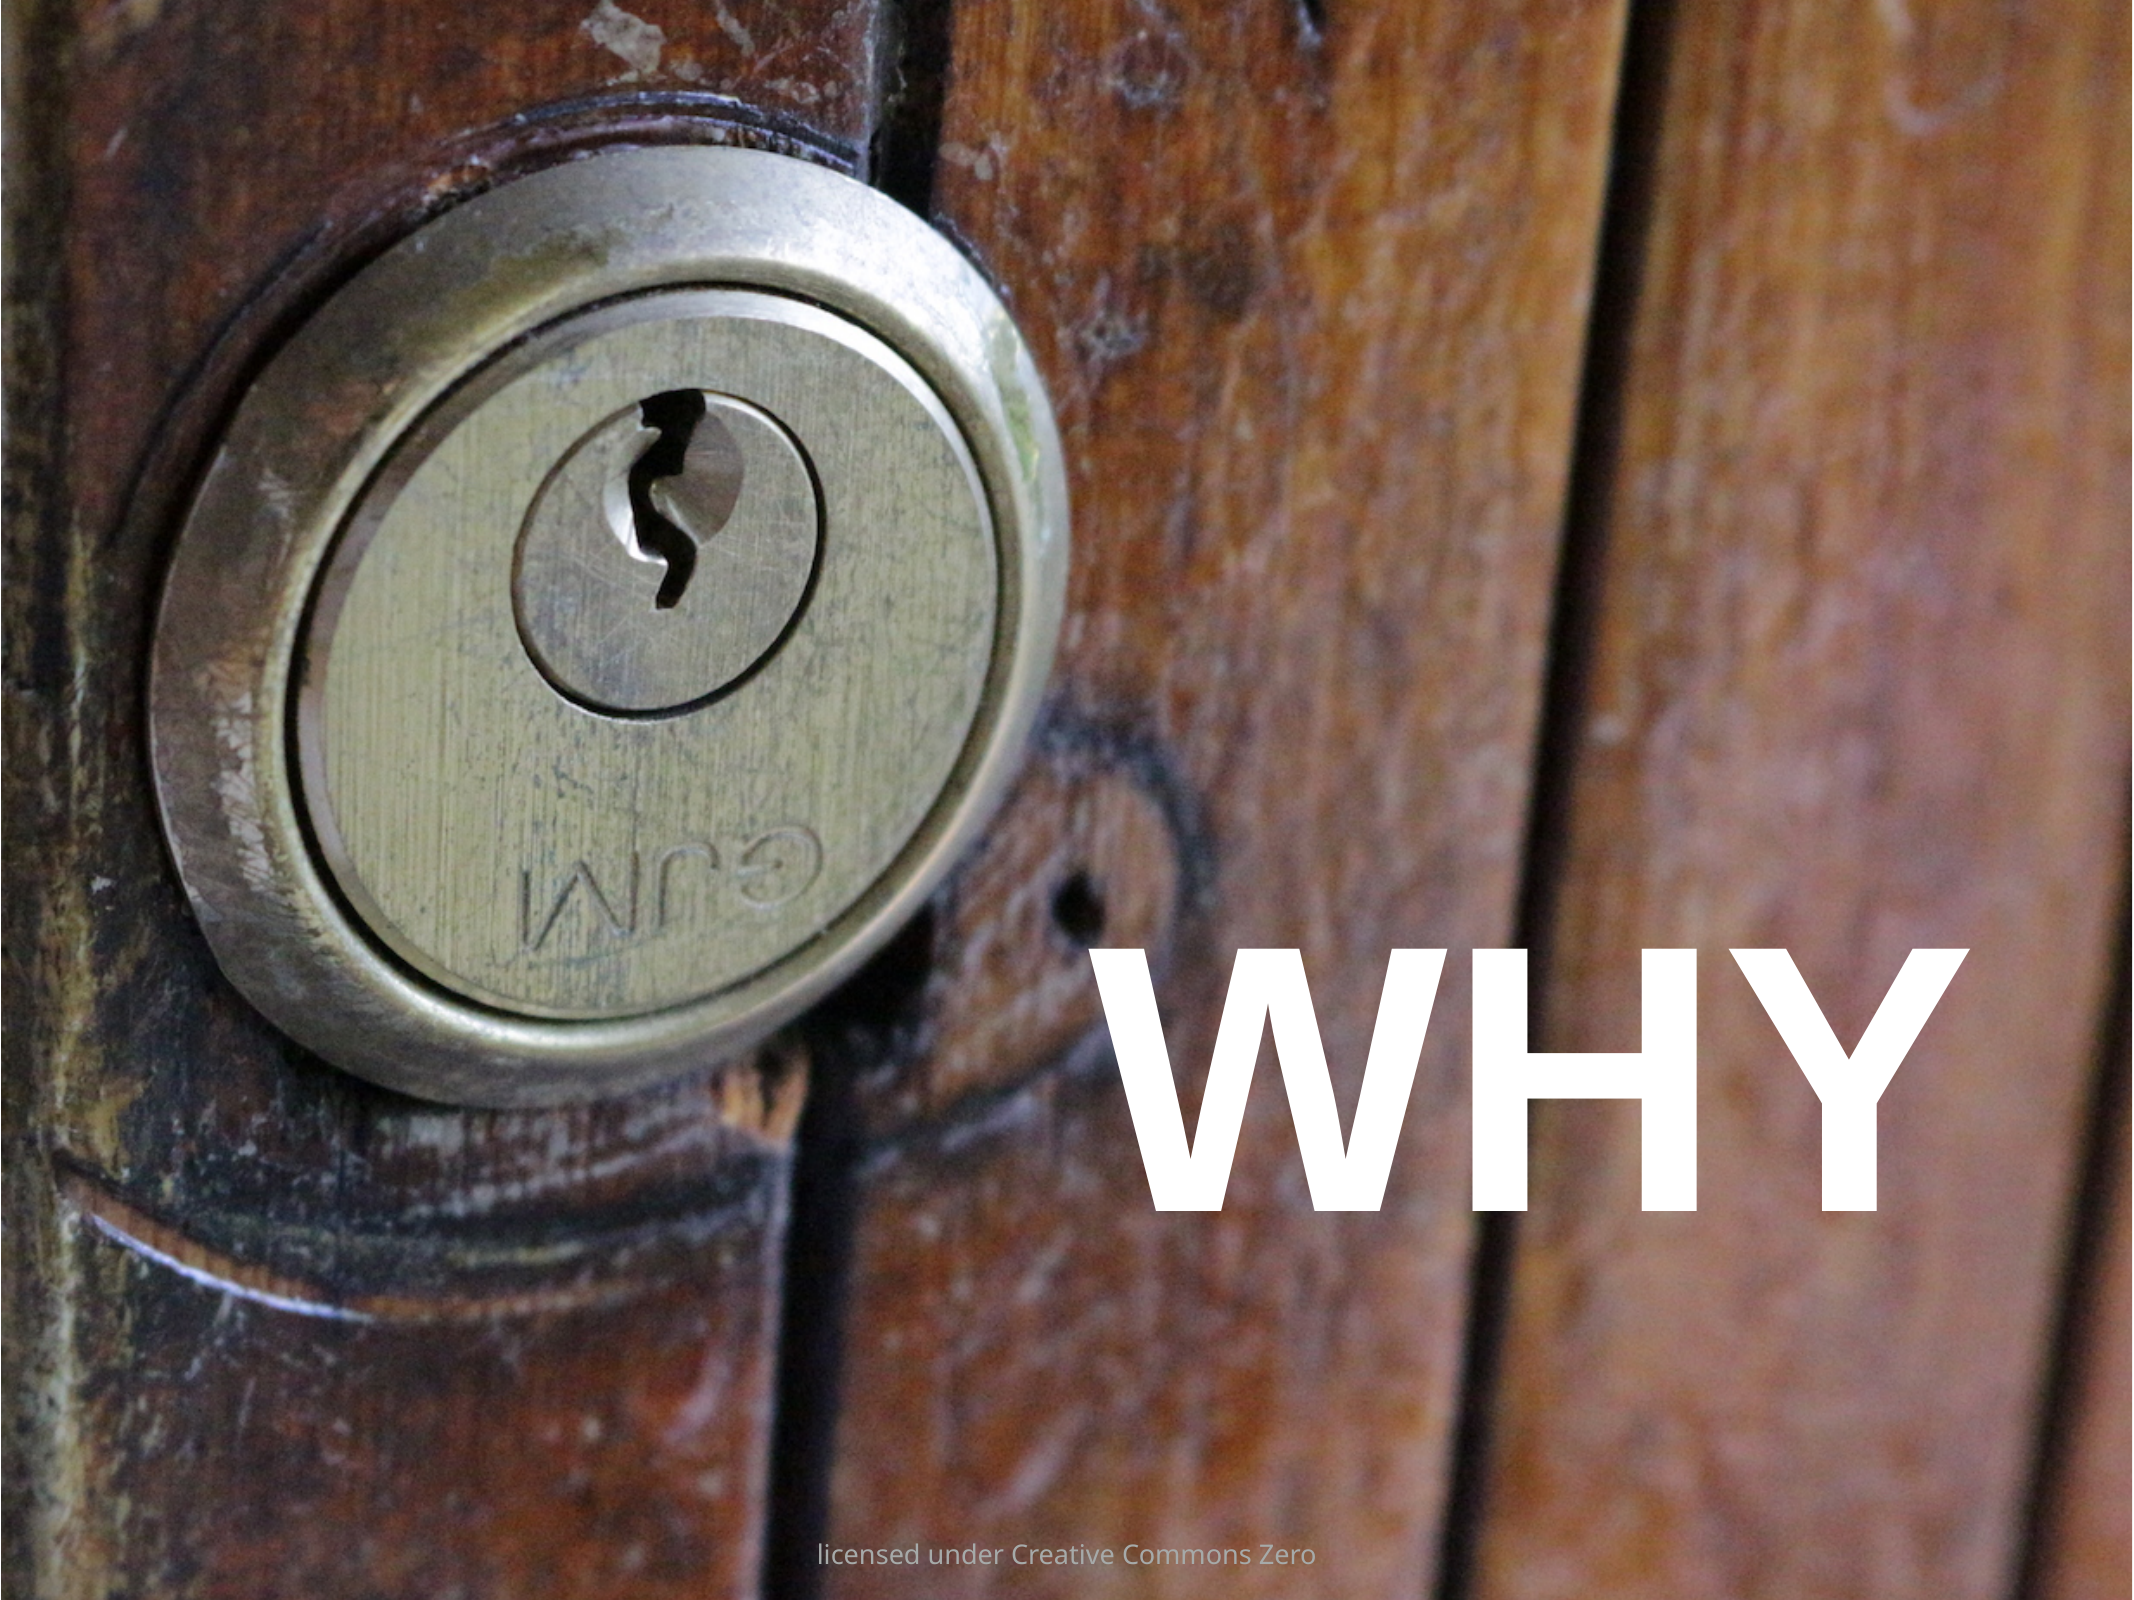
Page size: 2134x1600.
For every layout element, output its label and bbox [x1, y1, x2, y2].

text_box [0, 0, 2133, 1600]
